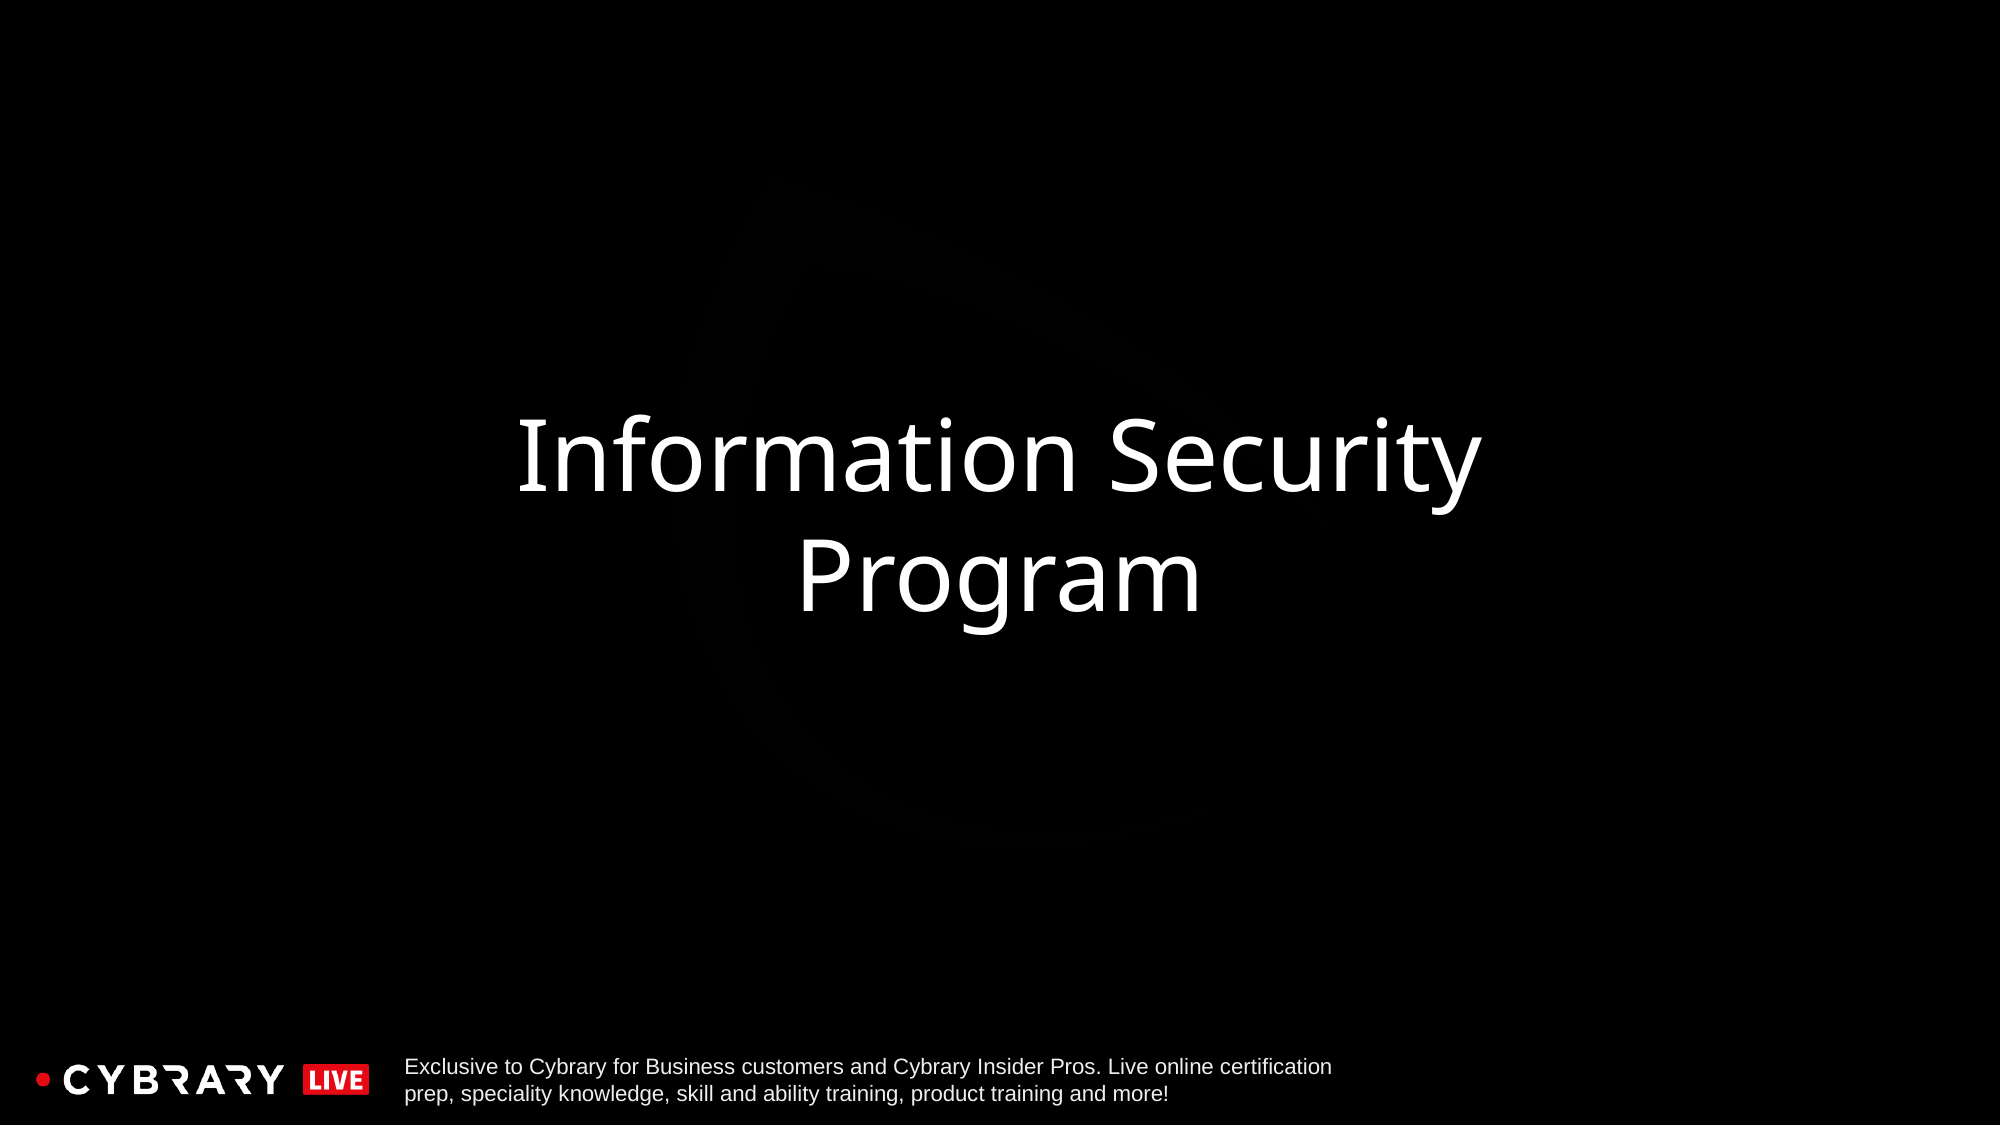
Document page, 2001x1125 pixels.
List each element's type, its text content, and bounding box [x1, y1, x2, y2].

title Information Security Program [303, 63, 1697, 959]
picture [36, 1064, 369, 1095]
